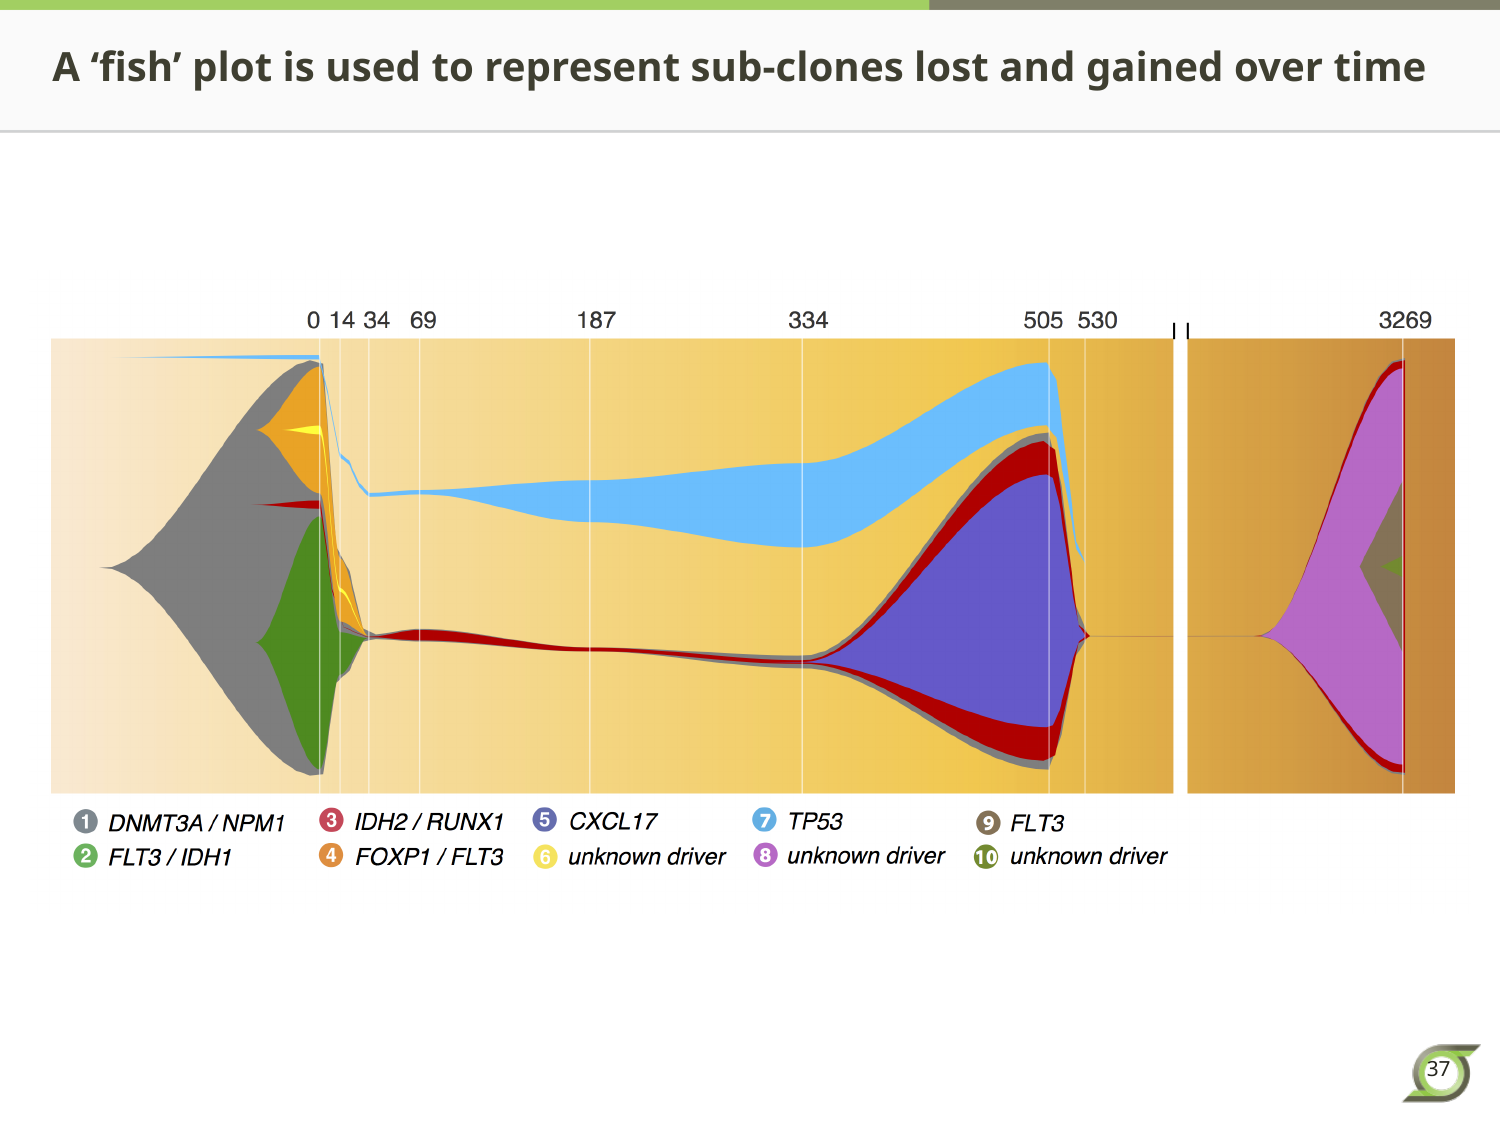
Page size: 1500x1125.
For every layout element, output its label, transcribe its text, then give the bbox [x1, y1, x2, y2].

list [29, 269, 1471, 914]
title A ‘fish’ plot is used to represent sub-clones lost and gained over time [37, 18, 1454, 112]
